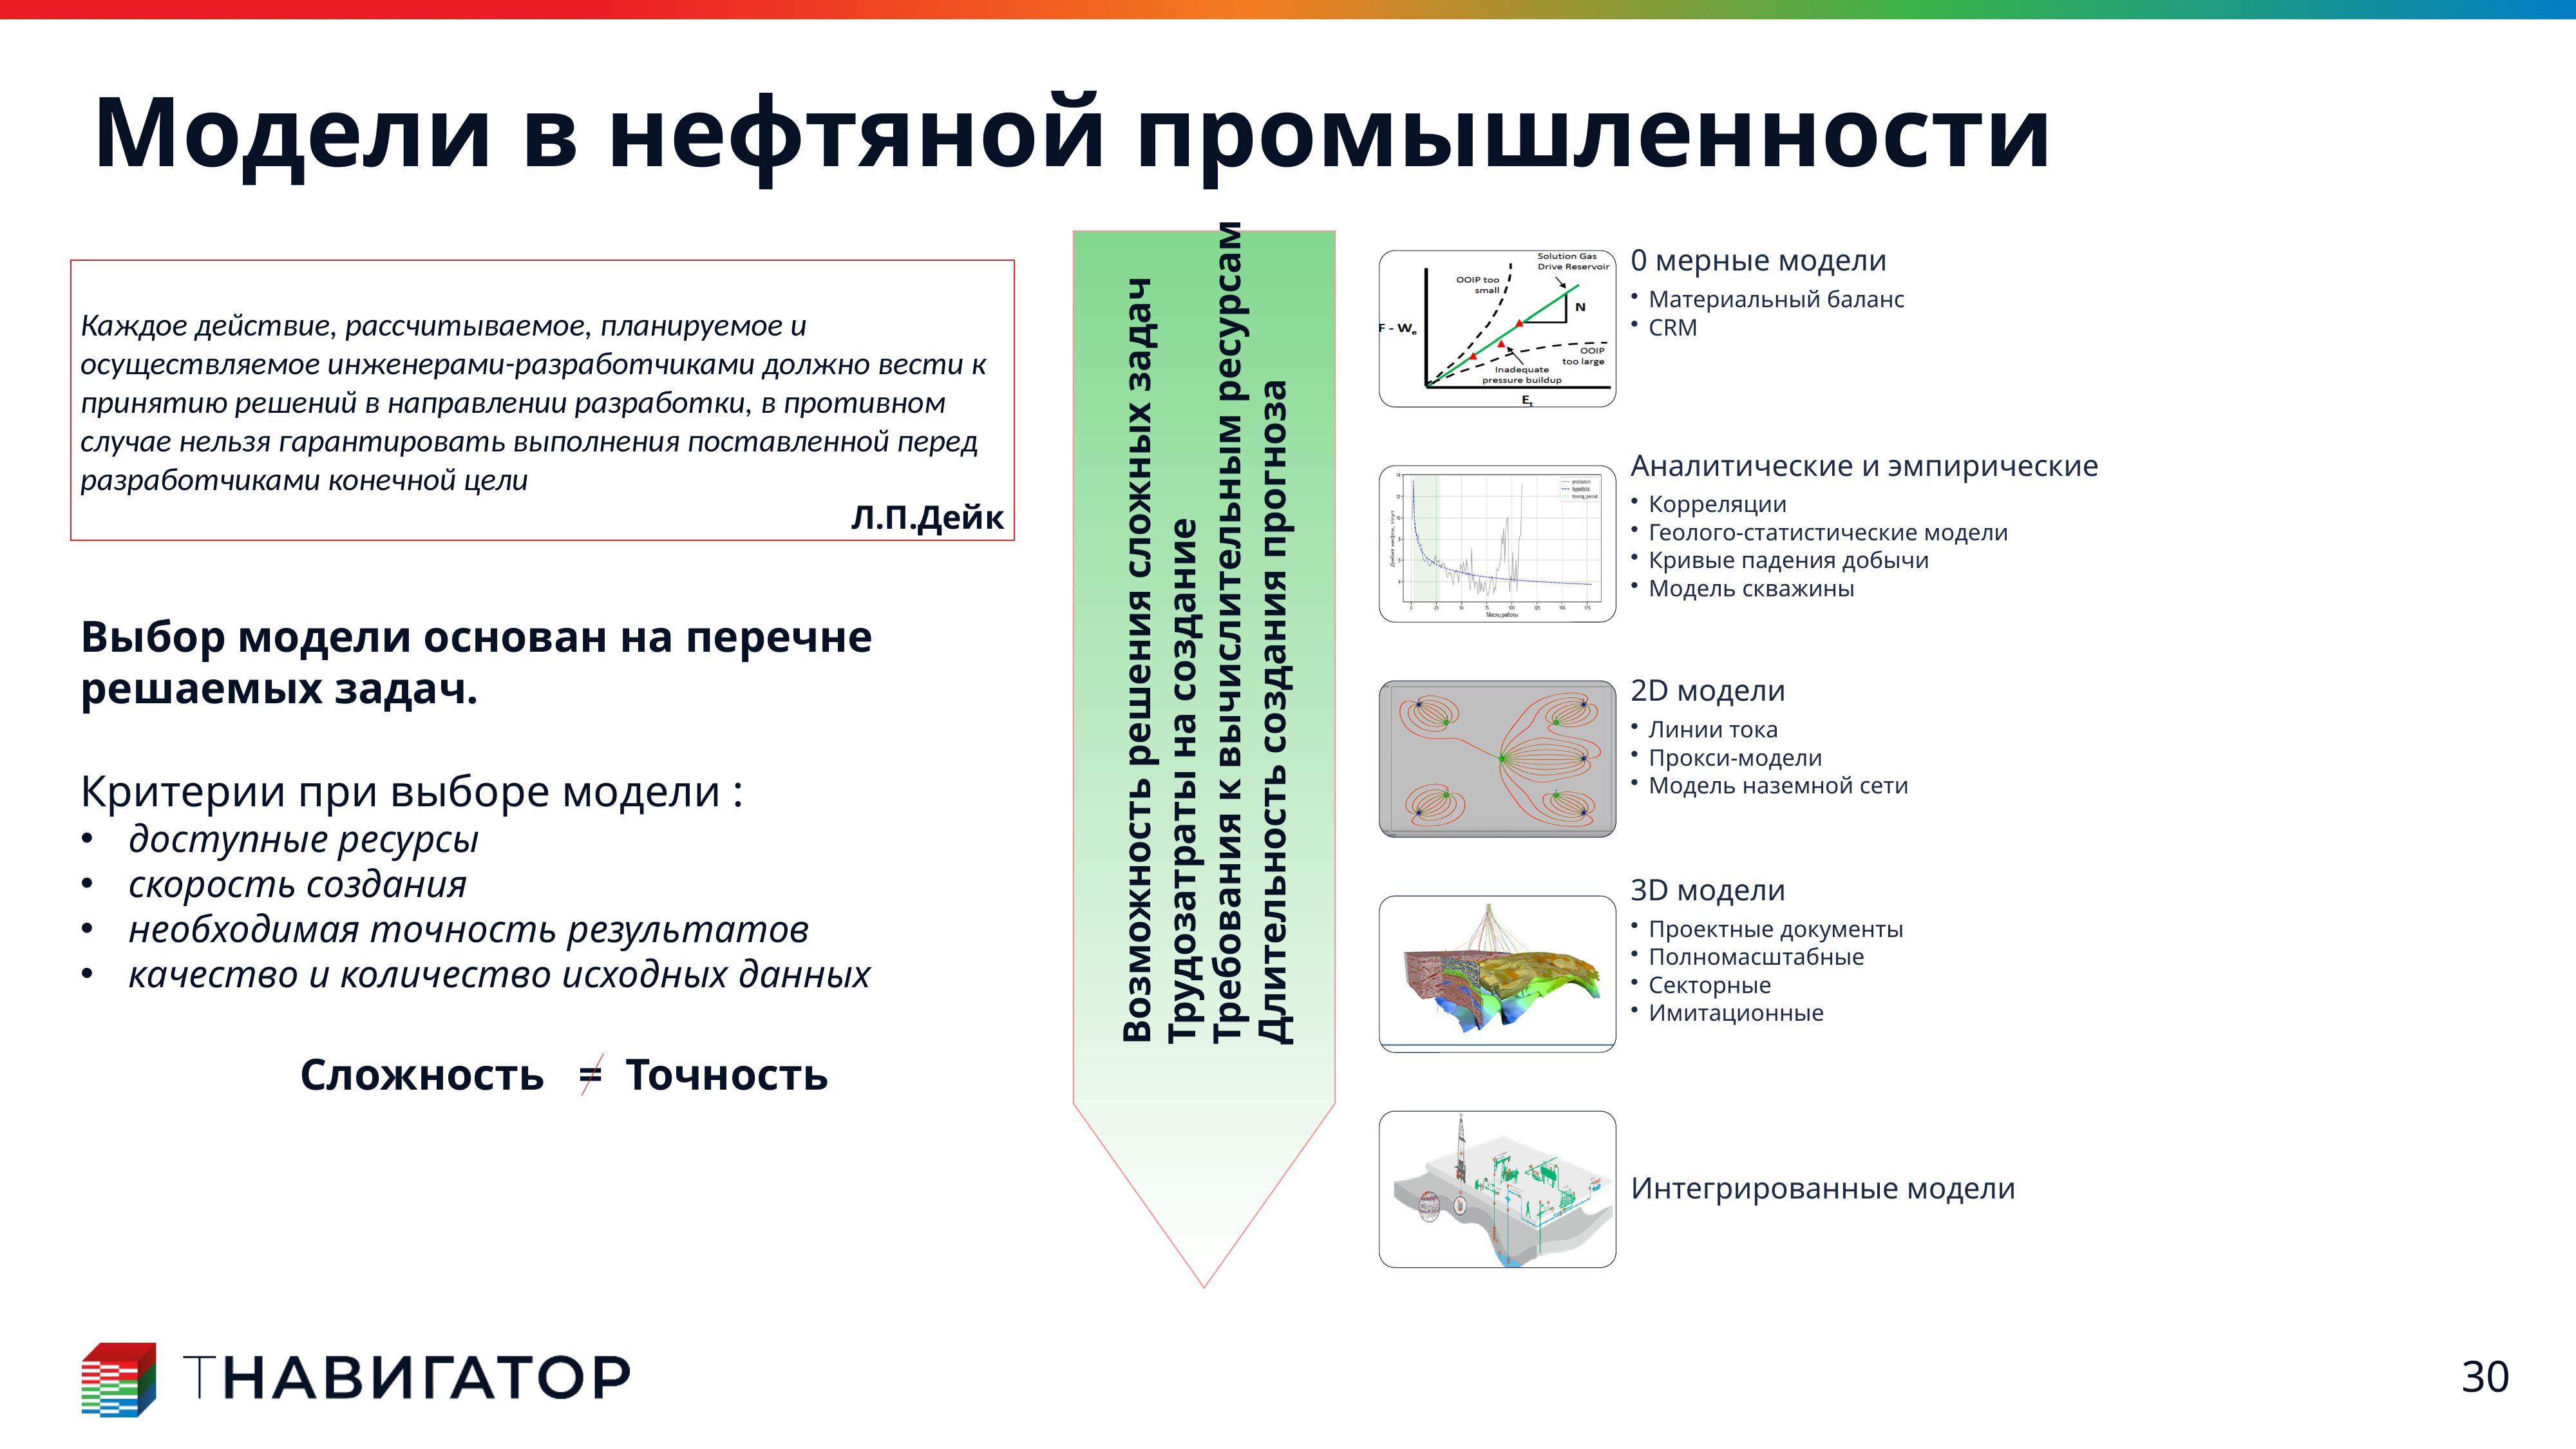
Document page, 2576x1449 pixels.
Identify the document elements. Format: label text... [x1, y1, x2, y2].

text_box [1359, 231, 2544, 1288]
text_box Каждое действие, рассчитываемое, планируемое и осуществляемое инженерами-разработчиками должно вести к принятию решений в направлении разработки, в противном случае нельзя гарантировать выполнения поставленной перед разработчиками конечной цели Л.П.Дейк [70, 260, 1015, 541]
picture [82, 1343, 630, 1417]
text_box Выбор модели основан на перечне решаемых задач. Критерии при выборе модели : доступные ресурсы скорость создания необходимая точность результатов качество и количество исходных данных Сложность = Точность [70, 604, 1039, 1206]
picture [2571, 0, 2576, 19]
text_box Возможность решения сложных задач Трудозатраты на создание Требования к вычислительным ресурсам Длительность создания прогноза [1108, 158, 1299, 1050]
text_box [1072, 230, 1336, 1289]
slide_number 30 [2429, 1331, 2544, 1426]
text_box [582, 1053, 604, 1096]
picture [0, 0, 2424, 19]
title Модели в нефтяной промышленности [86, 77, 2494, 194]
